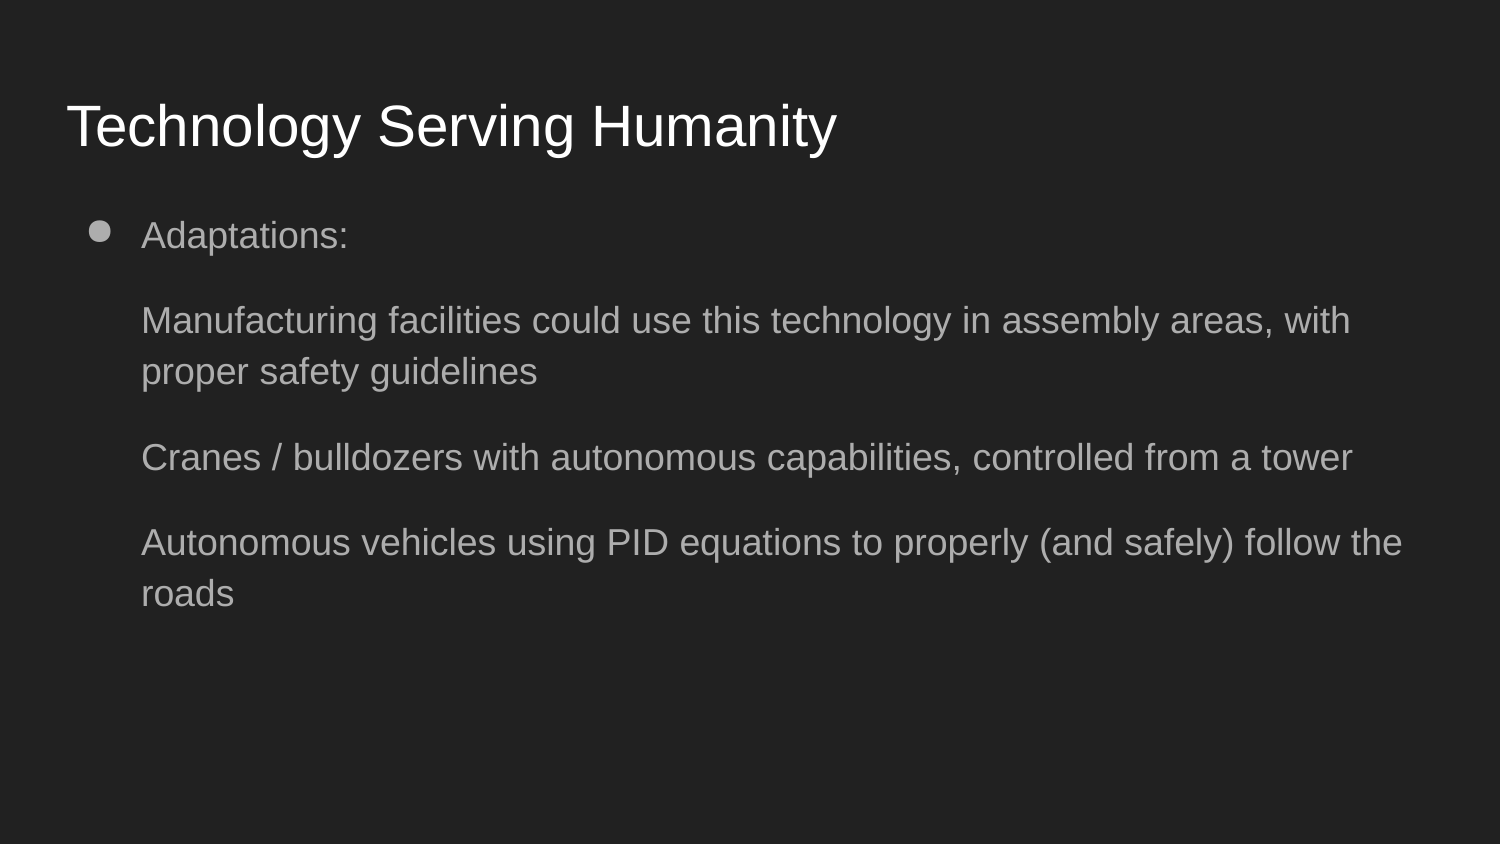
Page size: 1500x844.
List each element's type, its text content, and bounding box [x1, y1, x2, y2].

list Adaptations: Manufacturing facilities could use this technology in assembly areas, with proper safety guidelines Cranes / bulldozers with autonomous capabilities, controlled from a tower Autonomous vehicles using PID equations to properly (and safely) follow the roads [51, 189, 1449, 750]
title Technology Serving Humanity [51, 72, 1449, 167]
